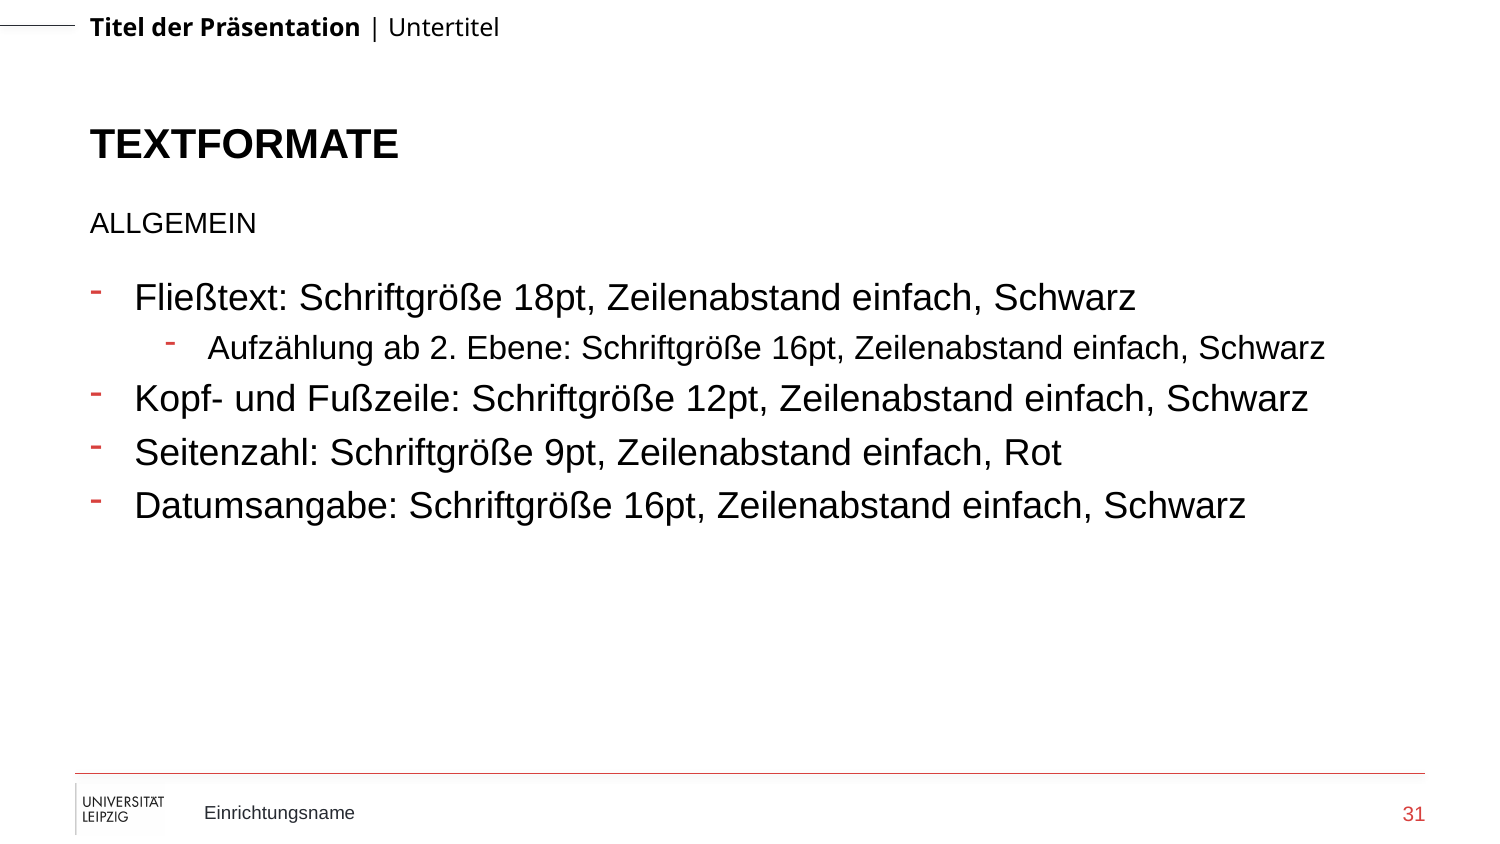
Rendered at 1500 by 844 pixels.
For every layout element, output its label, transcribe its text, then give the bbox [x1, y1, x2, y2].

slide_number 31 [1303, 800, 1426, 834]
title Textformate [75, 50, 1426, 175]
picture [75, 782, 165, 836]
list ALLGEMEIN [75, 184, 1426, 247]
list Fließtext: Schriftgröße 18pt, Zeilenabstand einfach, Schwarz Aufzählung ab 2. Ebene: Schriftgröße 16pt, Zeilenabstand einfach, Schwarz Kopf- und Fußzeile: Schriftgröße 12pt, Zeilenabstand einfach, Schwarz Seitenzahl: Schriftgröße 9pt, Zeilenabstand einfach, Rot Datumsangabe: Schriftgröße 16pt, Zeilenabstand einfach, Schwarz [75, 265, 1426, 755]
